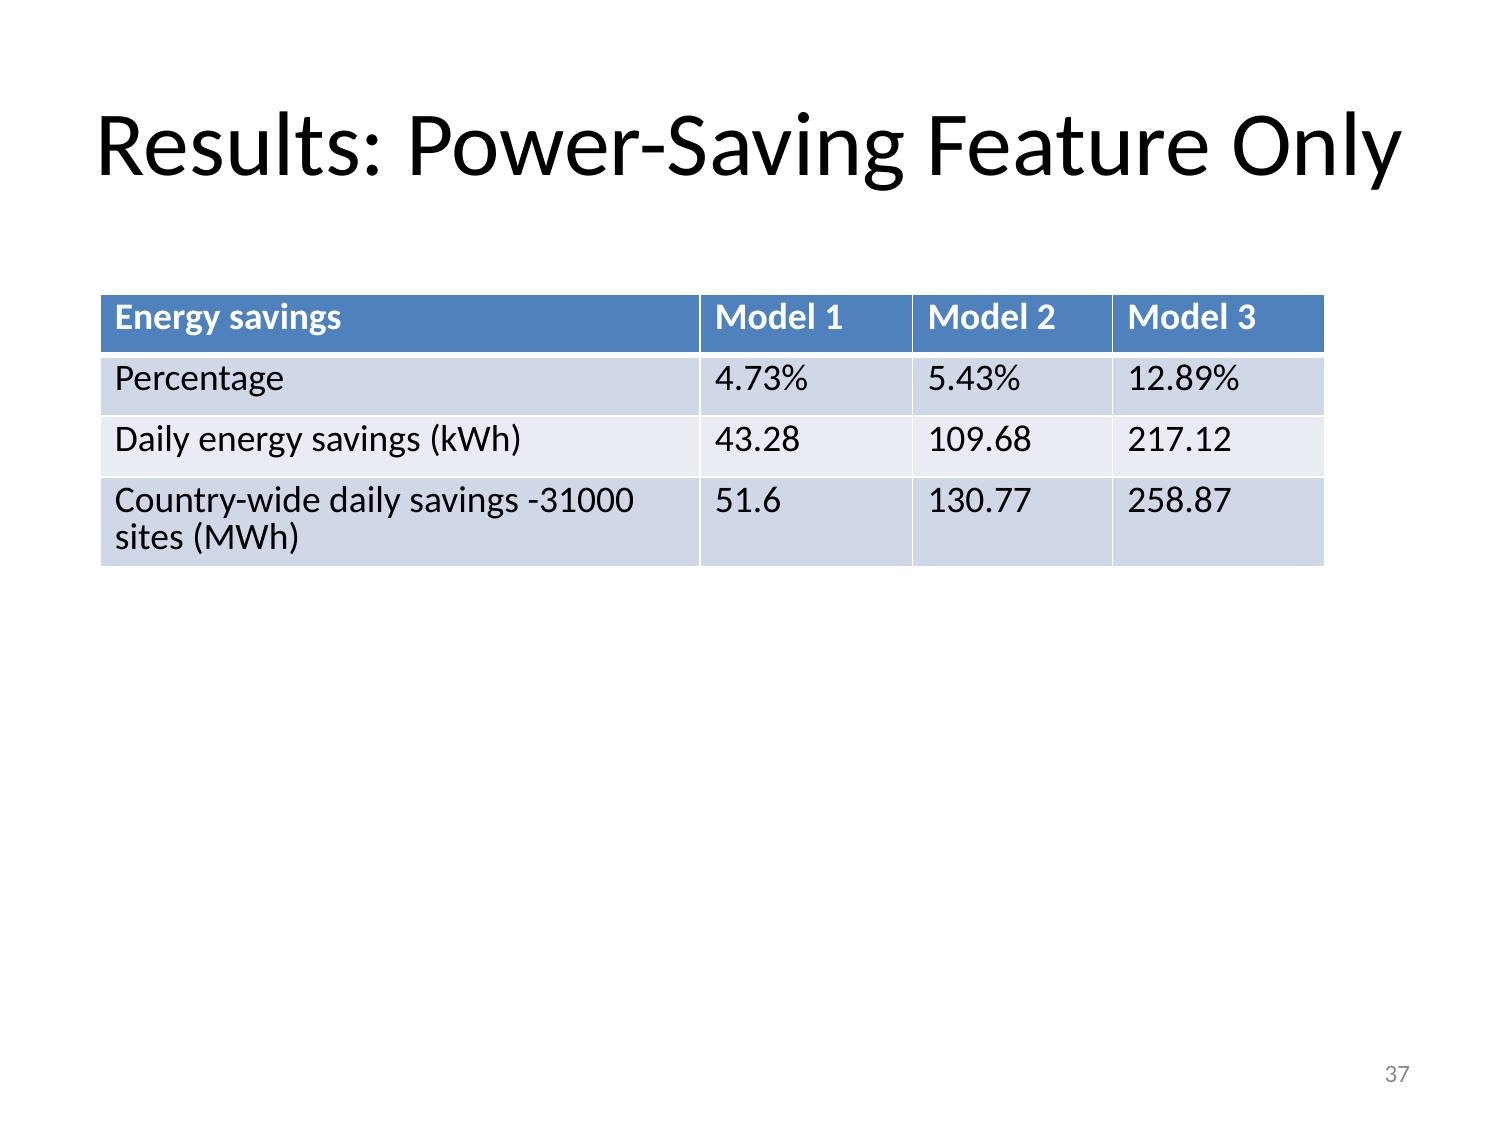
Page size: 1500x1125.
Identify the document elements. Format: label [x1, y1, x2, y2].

table_cell [1113, 478, 1324, 566]
table_header [101, 295, 699, 352]
table_cell [101, 417, 699, 476]
table_cell [1113, 358, 1324, 415]
table_header [701, 295, 912, 352]
table_cell [913, 478, 1112, 566]
table_cell [913, 358, 1112, 415]
table_cell [101, 358, 699, 415]
table_cell [913, 417, 1112, 476]
table_cell [1113, 417, 1324, 476]
title [75, 45, 1425, 233]
table_cell [701, 417, 912, 476]
table_header [1113, 295, 1324, 352]
table_cell [701, 478, 912, 566]
table_cell [101, 478, 699, 566]
table_cell [701, 358, 912, 415]
slide_number [1074, 1042, 1425, 1103]
table_header [913, 295, 1112, 352]
